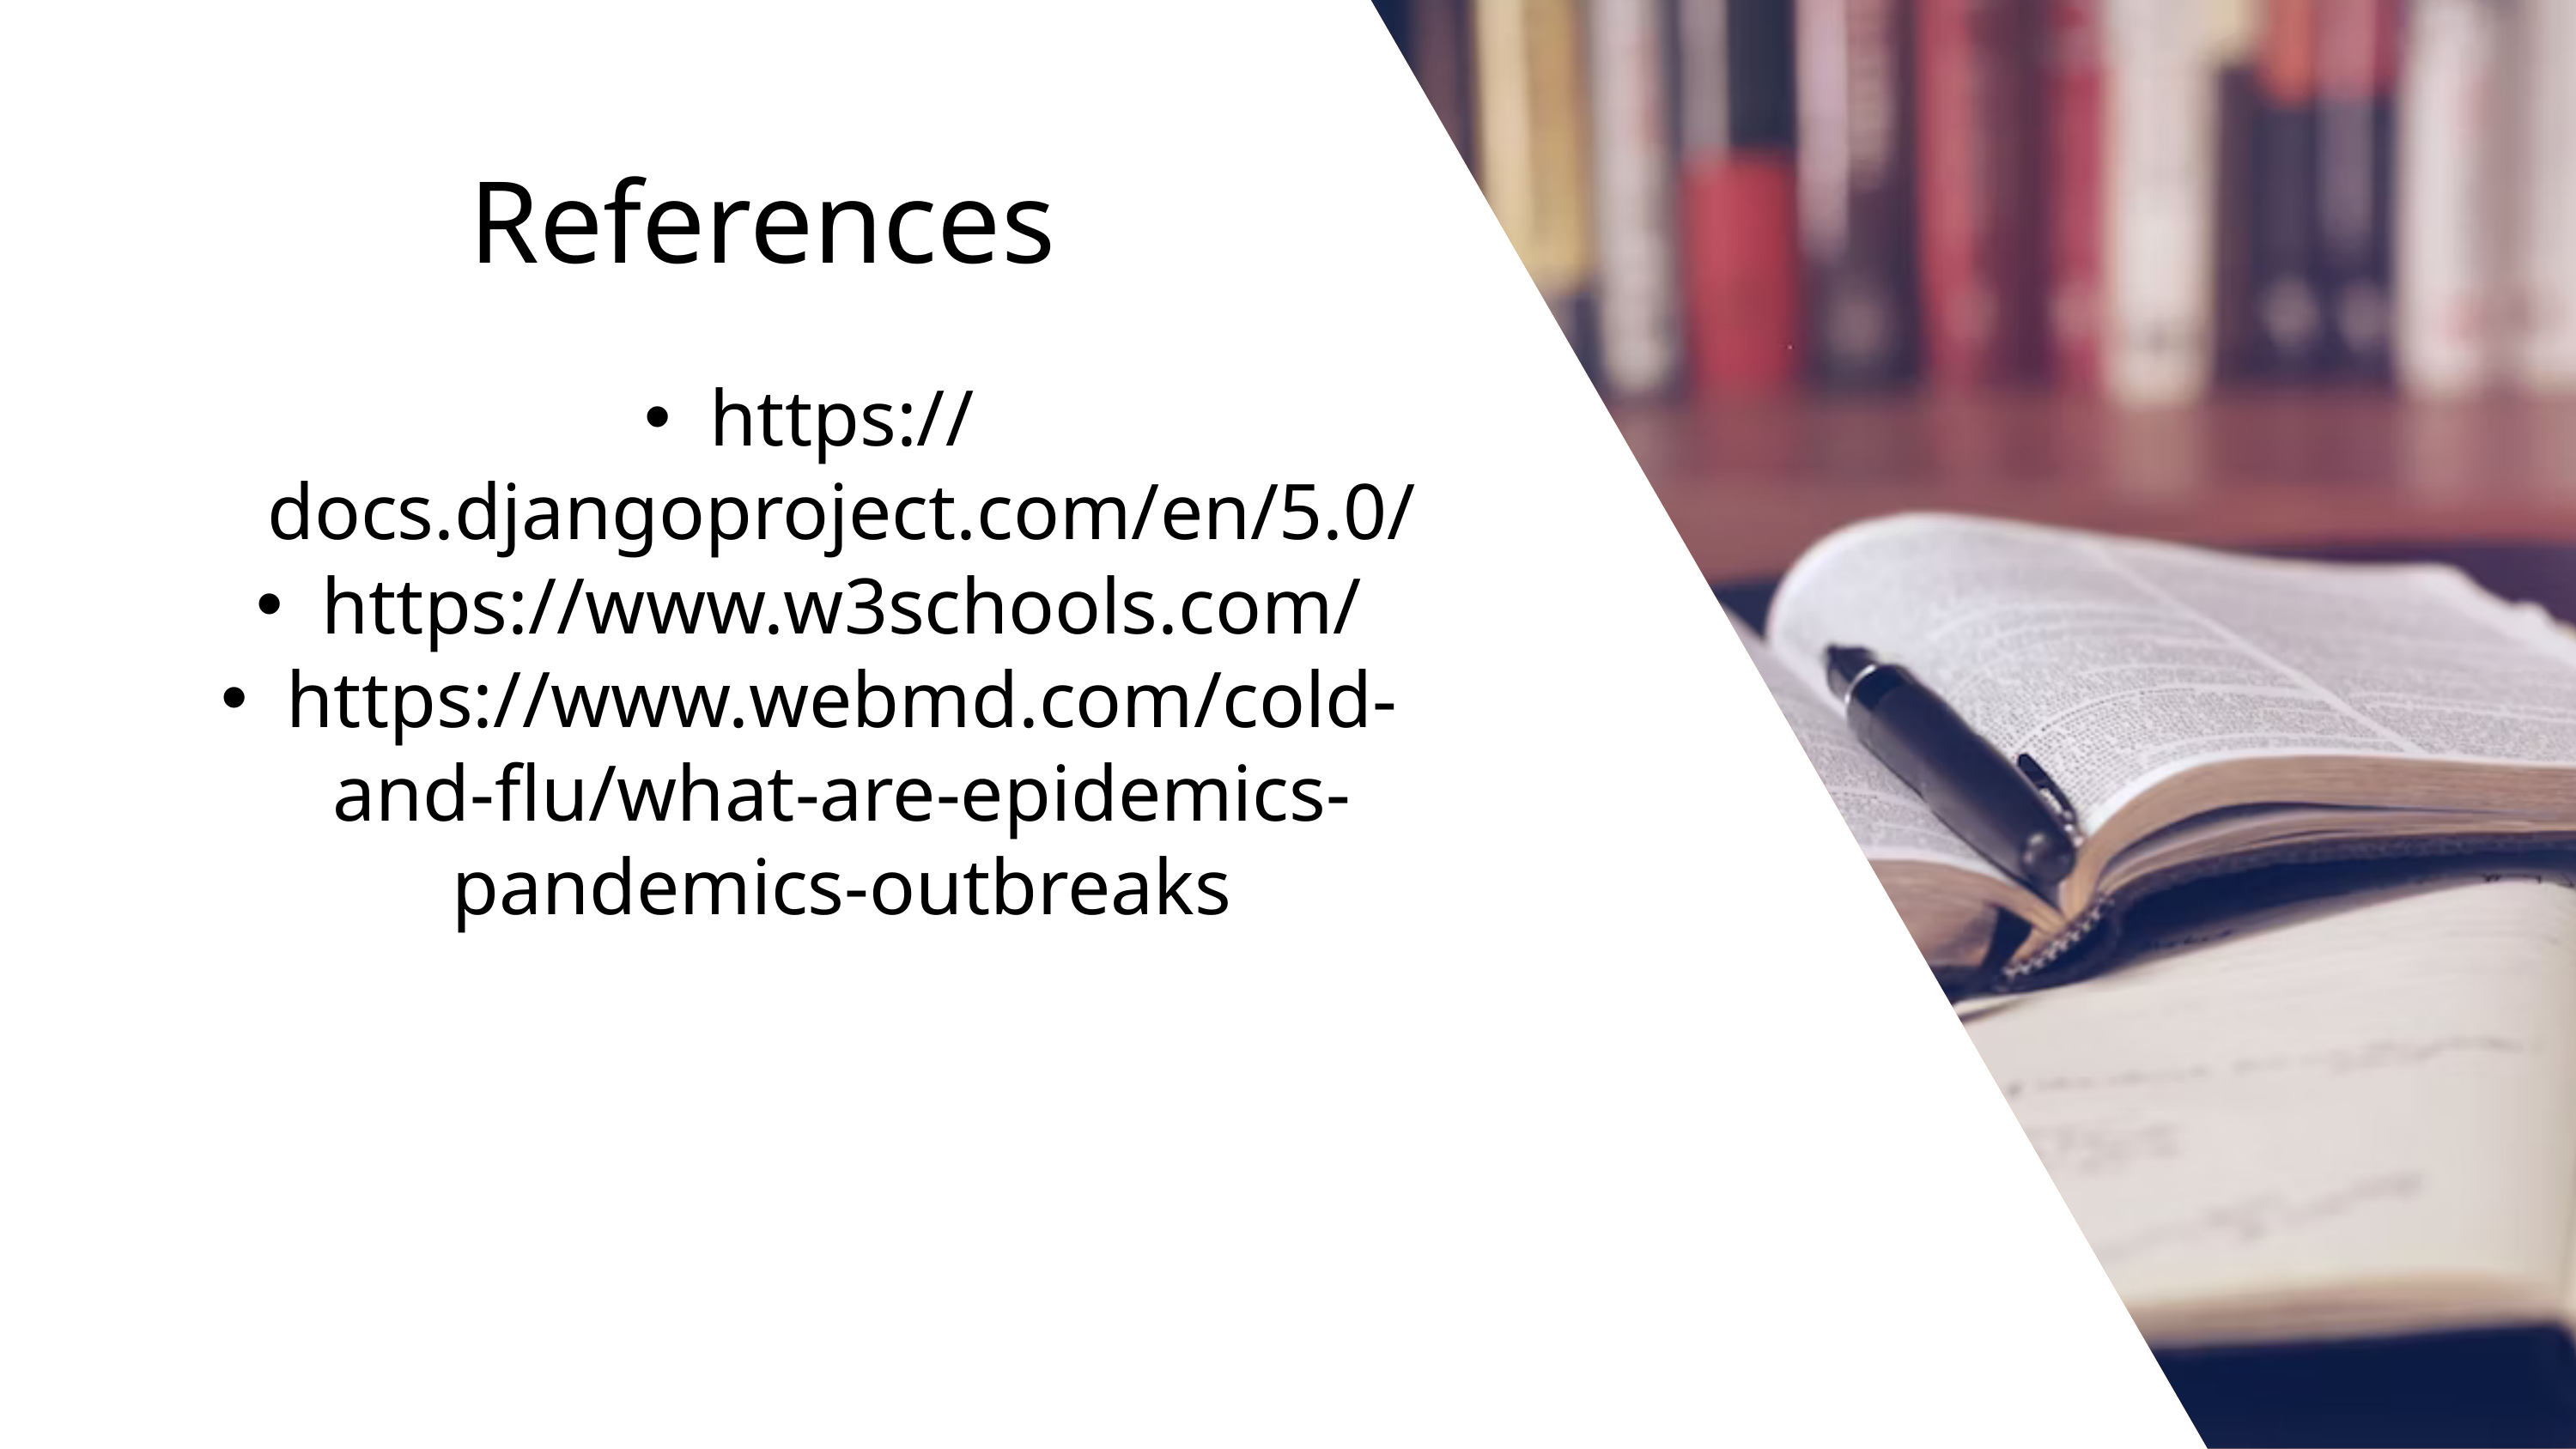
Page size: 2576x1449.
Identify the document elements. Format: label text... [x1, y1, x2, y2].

text_box https://docs.djangoproject.com/en/5.0/ https://www.w3schools.com/ https://www.webmd.com/cold-and-flu/what-are-epidemics-pandemics-outbreaks [132, 367, 1365, 1024]
text_box References [469, 127, 1084, 286]
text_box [1370, 0, 2576, 1449]
